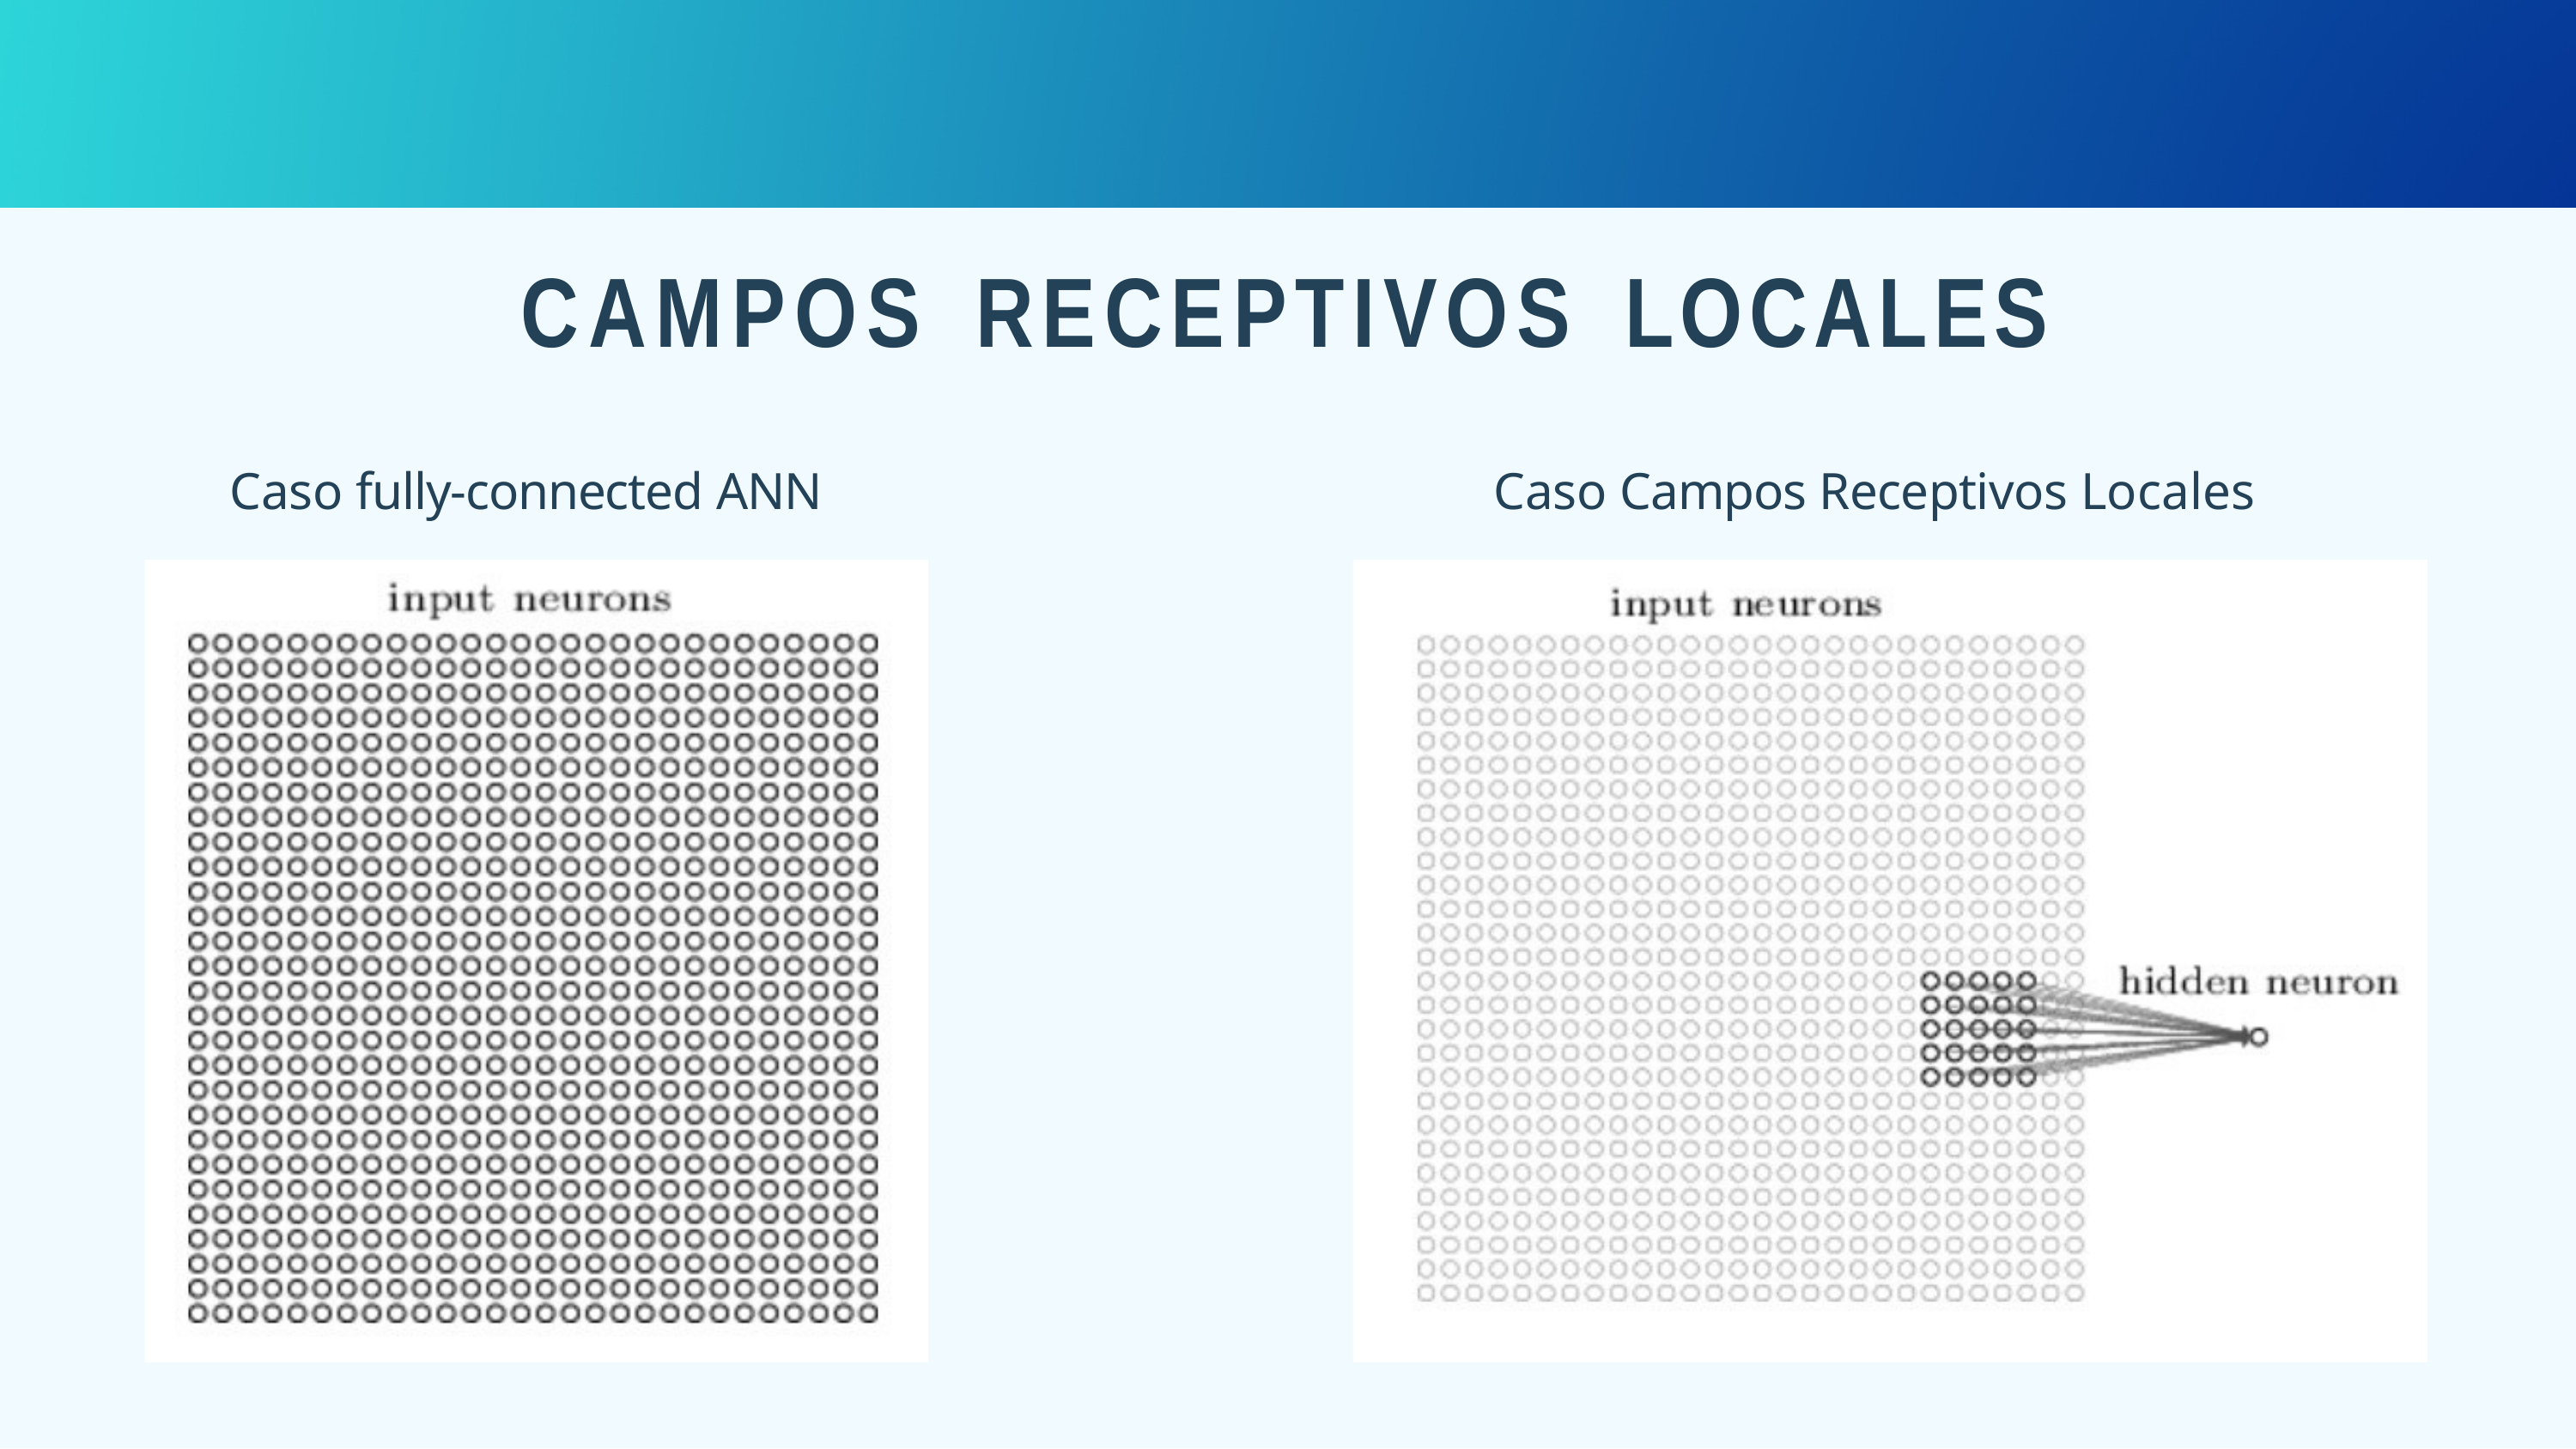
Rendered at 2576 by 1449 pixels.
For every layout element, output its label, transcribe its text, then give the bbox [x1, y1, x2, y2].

title CAMPOS RECEPTIVOS LOCALES [519, 247, 2057, 492]
text_box Caso Campos Receptivos Locales [1492, 458, 2289, 520]
text_box [0, 0, 2576, 208]
text_box [1352, 560, 2428, 1362]
text_box Caso fully-connected ANN [228, 458, 845, 520]
text_box [144, 560, 929, 1362]
